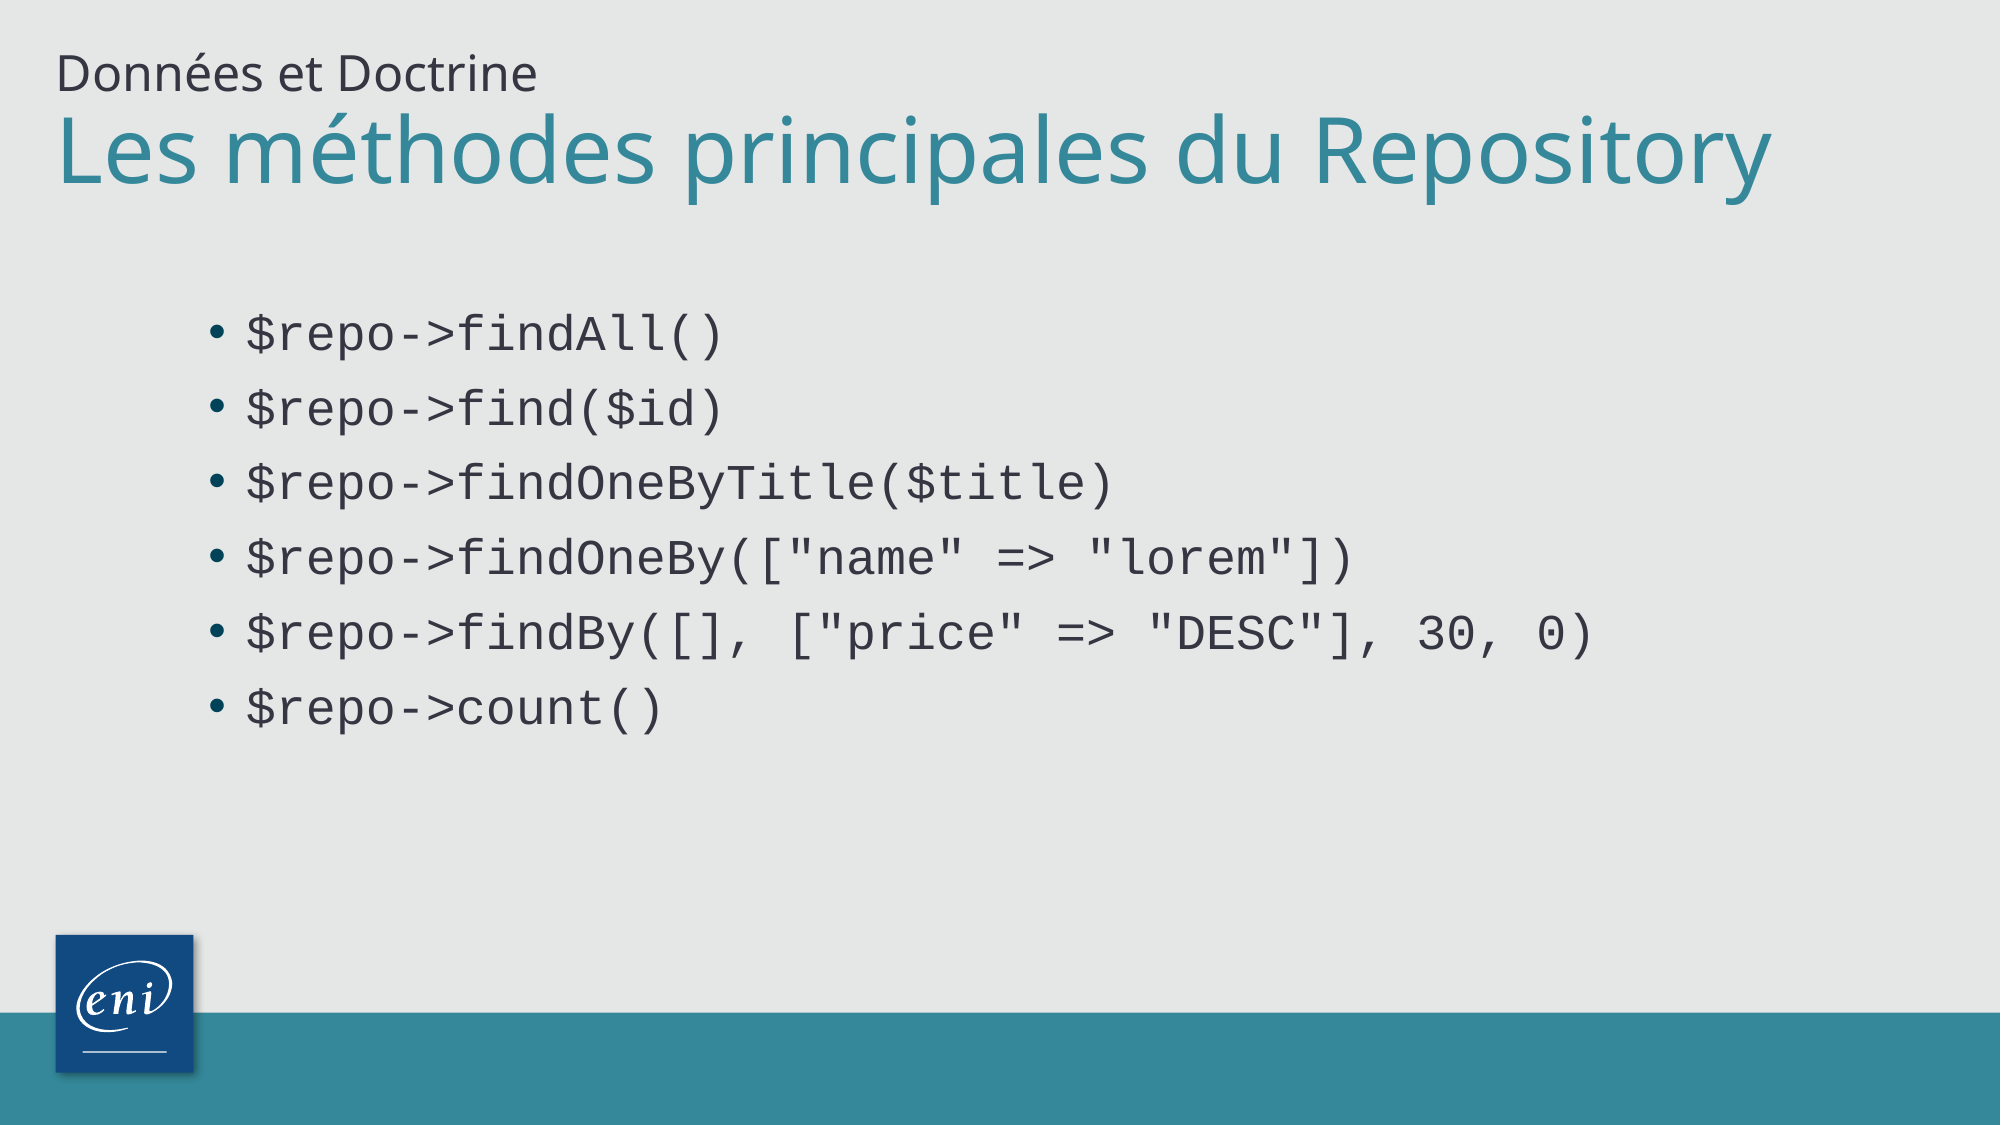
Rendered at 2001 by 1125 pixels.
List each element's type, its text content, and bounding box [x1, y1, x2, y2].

title Les méthodes principales du Repository [55, 104, 1952, 205]
list $repo->findAll() $repo->find($id) $repo->findOneByTitle($title) $repo->findOneBy(["name" => "lorem"]) $repo->findBy([], ["price" => "DESC"], 30, 0) $repo->count() [193, 299, 1952, 571]
list Données et Doctrine [55, 31, 1952, 103]
